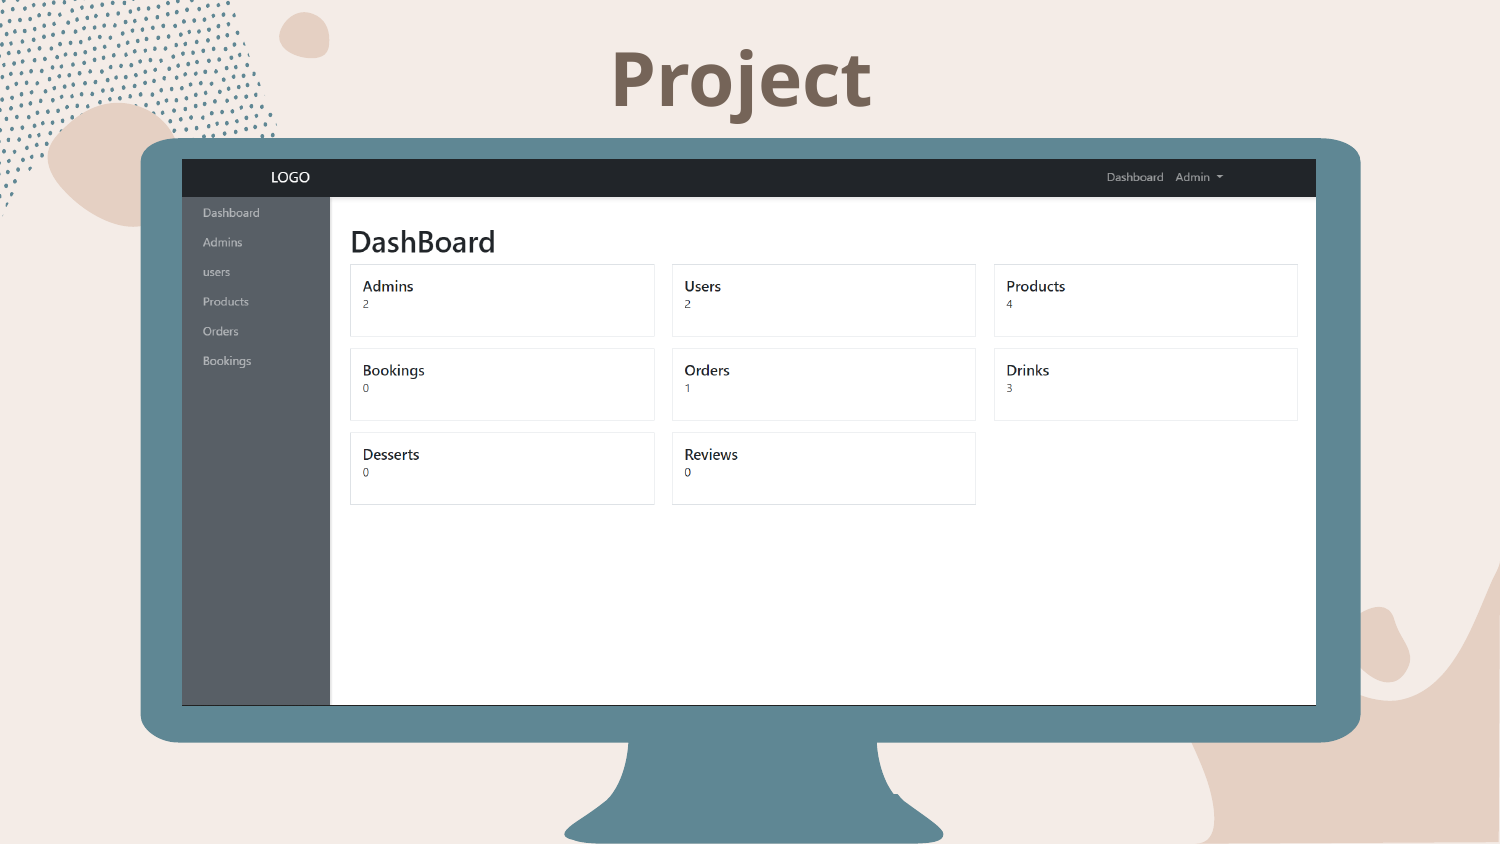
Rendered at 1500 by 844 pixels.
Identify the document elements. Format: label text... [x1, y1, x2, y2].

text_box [140, 137, 1361, 844]
subtitle Project Demonstration [283, 16, 1181, 123]
picture [182, 159, 1316, 706]
